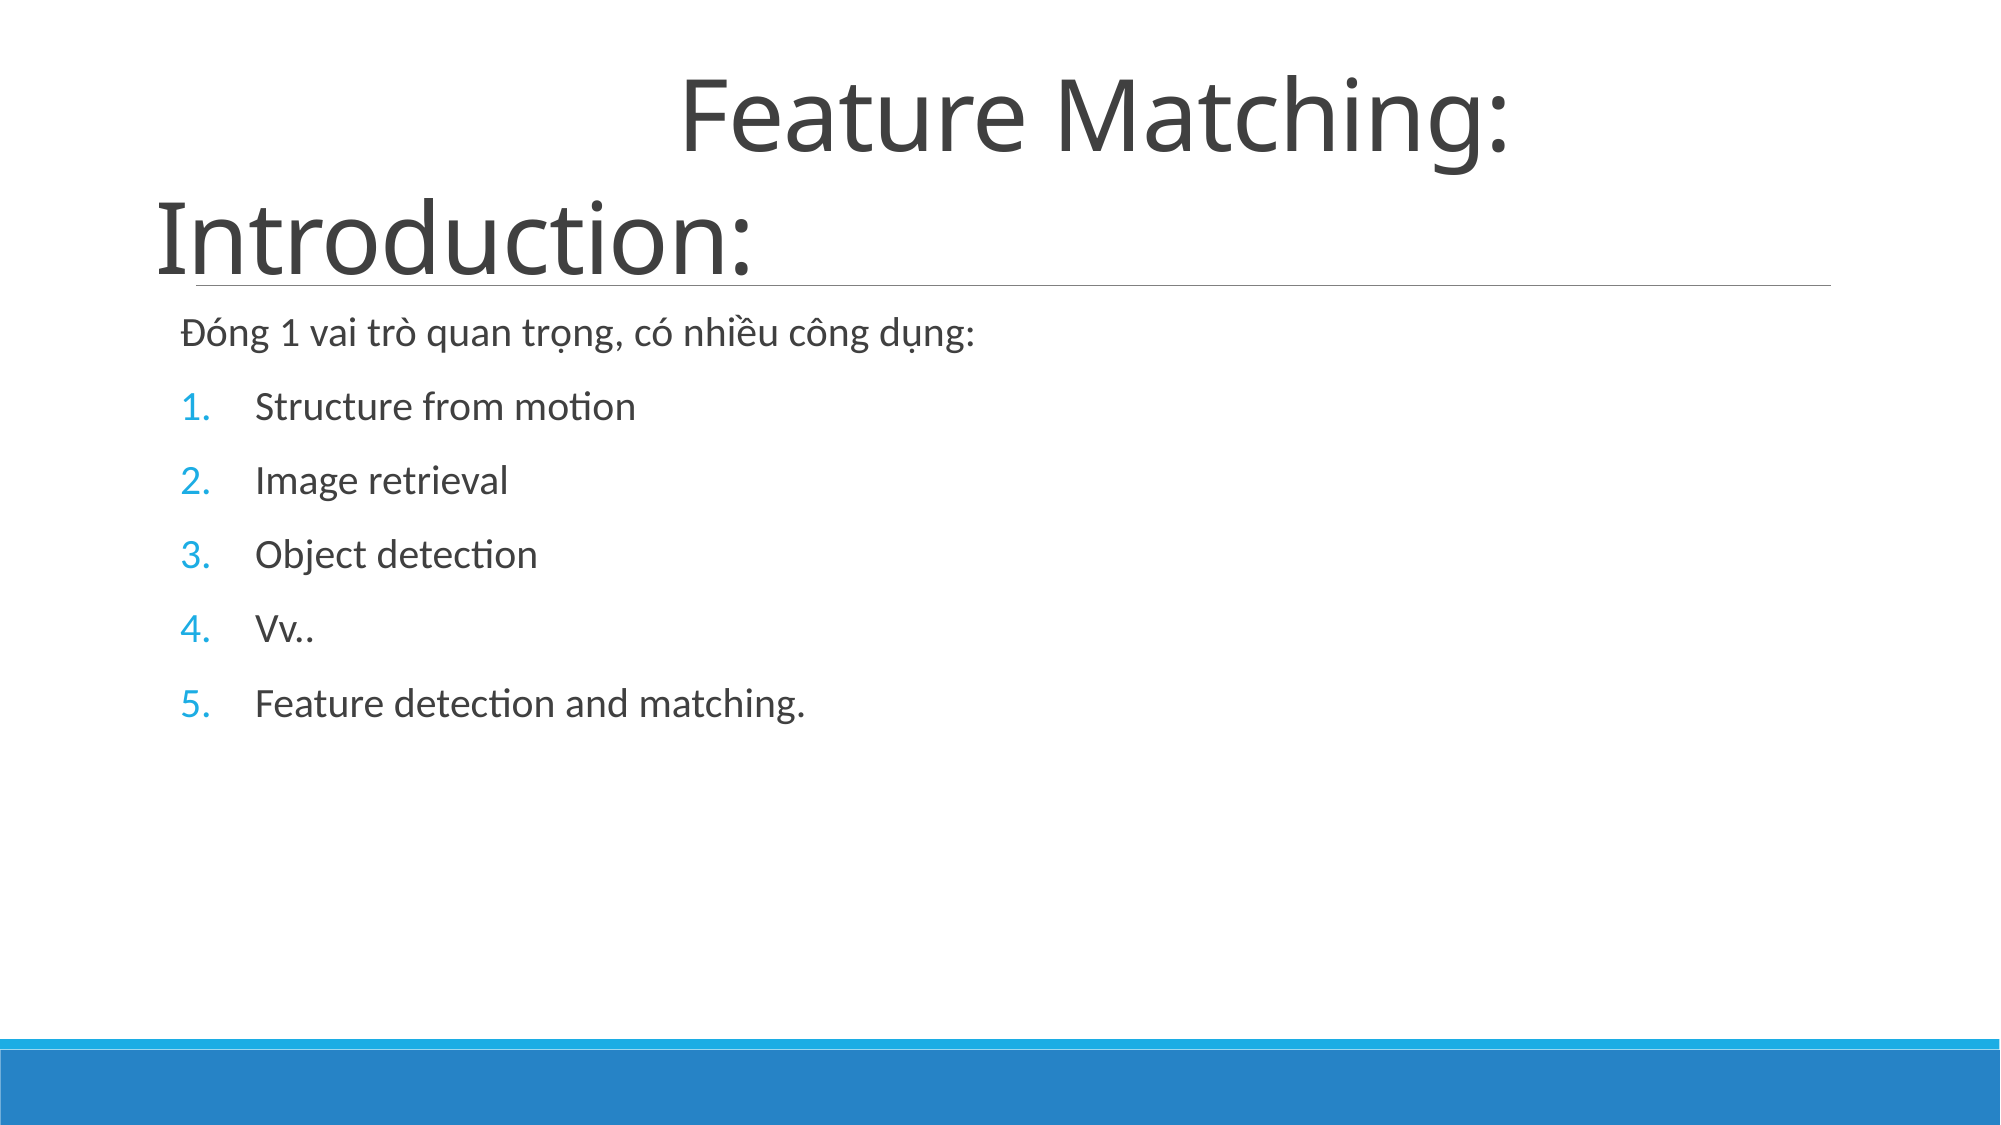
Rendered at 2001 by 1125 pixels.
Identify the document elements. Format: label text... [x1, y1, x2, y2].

title Feature Matching: [662, 0, 2000, 180]
list Đóng 1 vai trò quan trọng, có nhiều công dụng: Structure from motion Image retrieval Object detection Vv.. Feature detection and matching. [180, 302, 1830, 963]
text_box Introduction: [140, 64, 1791, 303]
